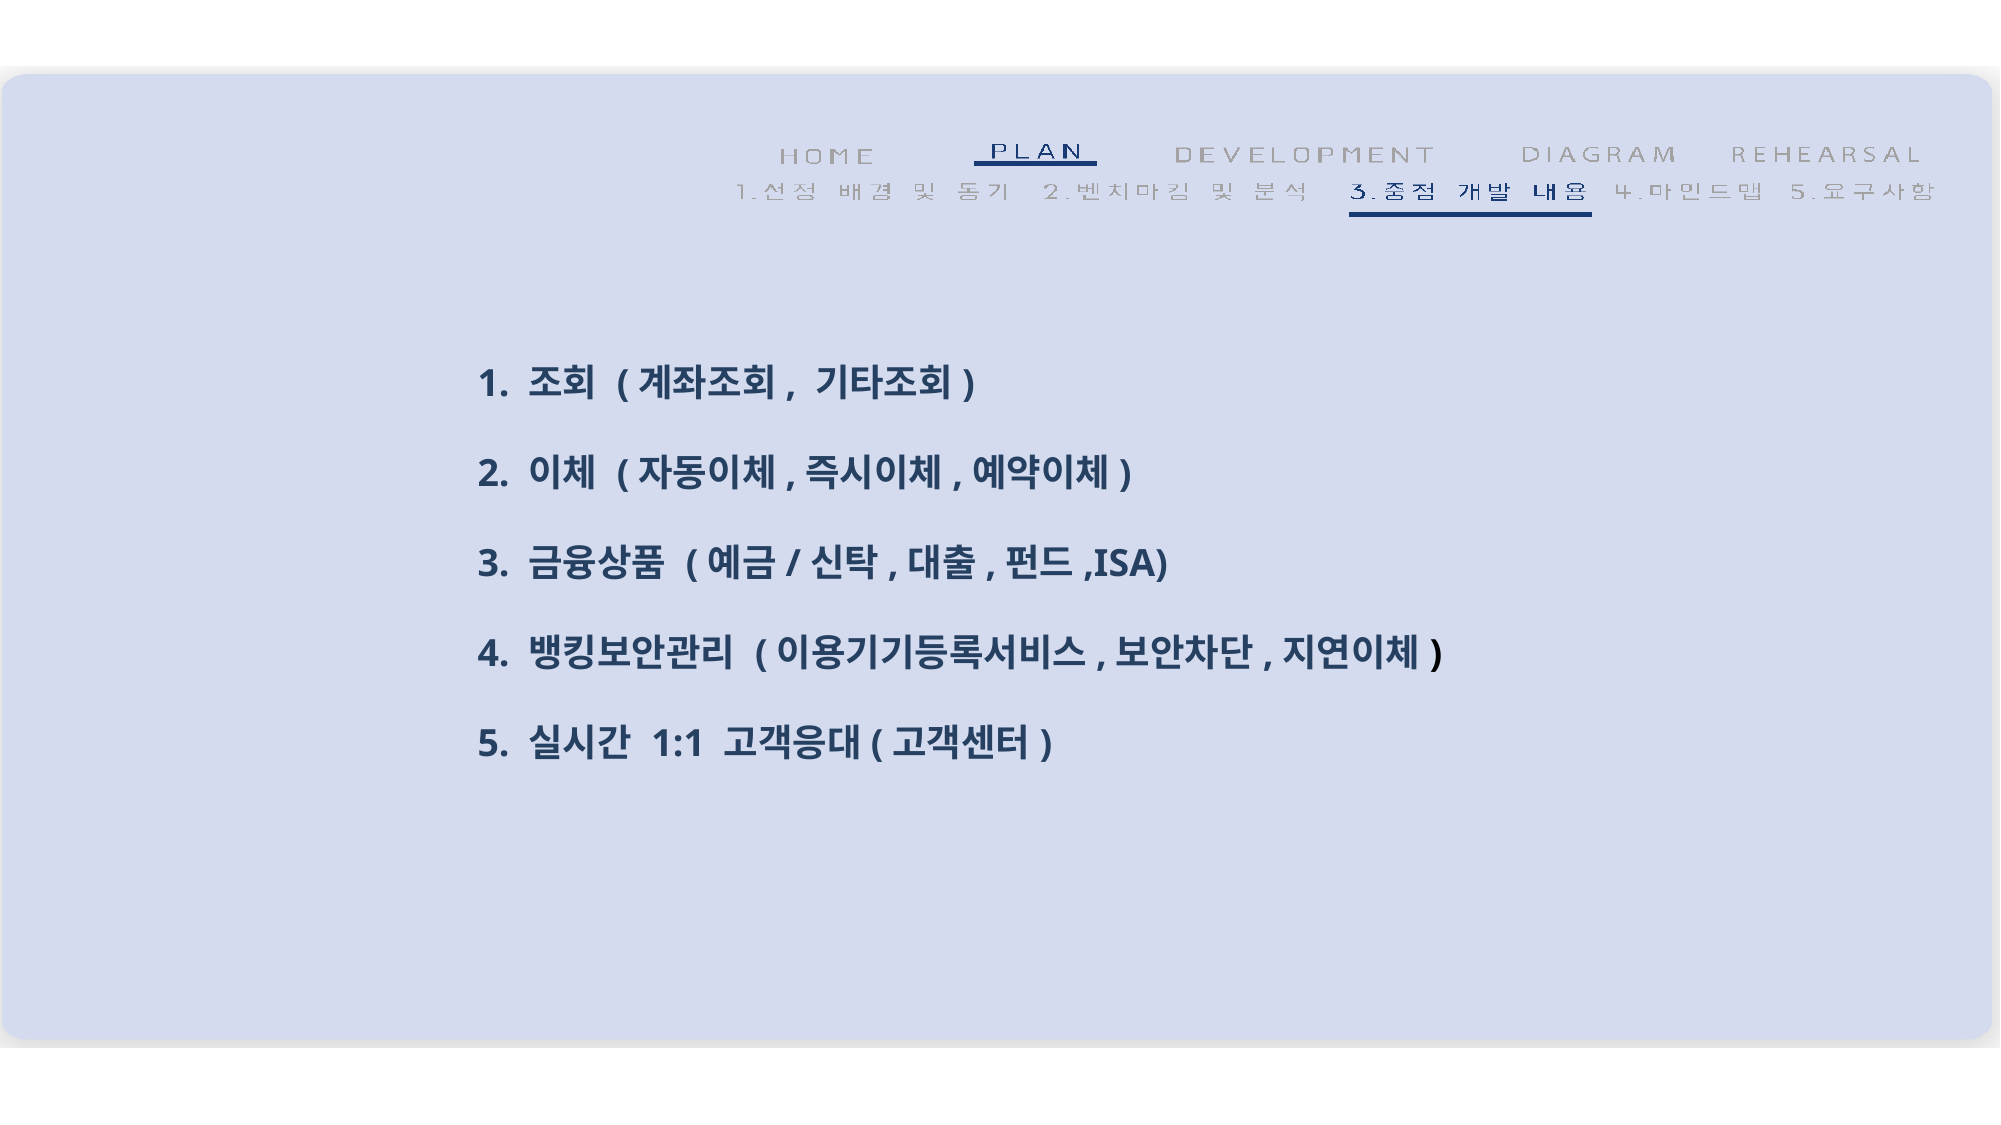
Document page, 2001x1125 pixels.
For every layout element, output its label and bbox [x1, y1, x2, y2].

picture [0, 66, 2000, 1049]
